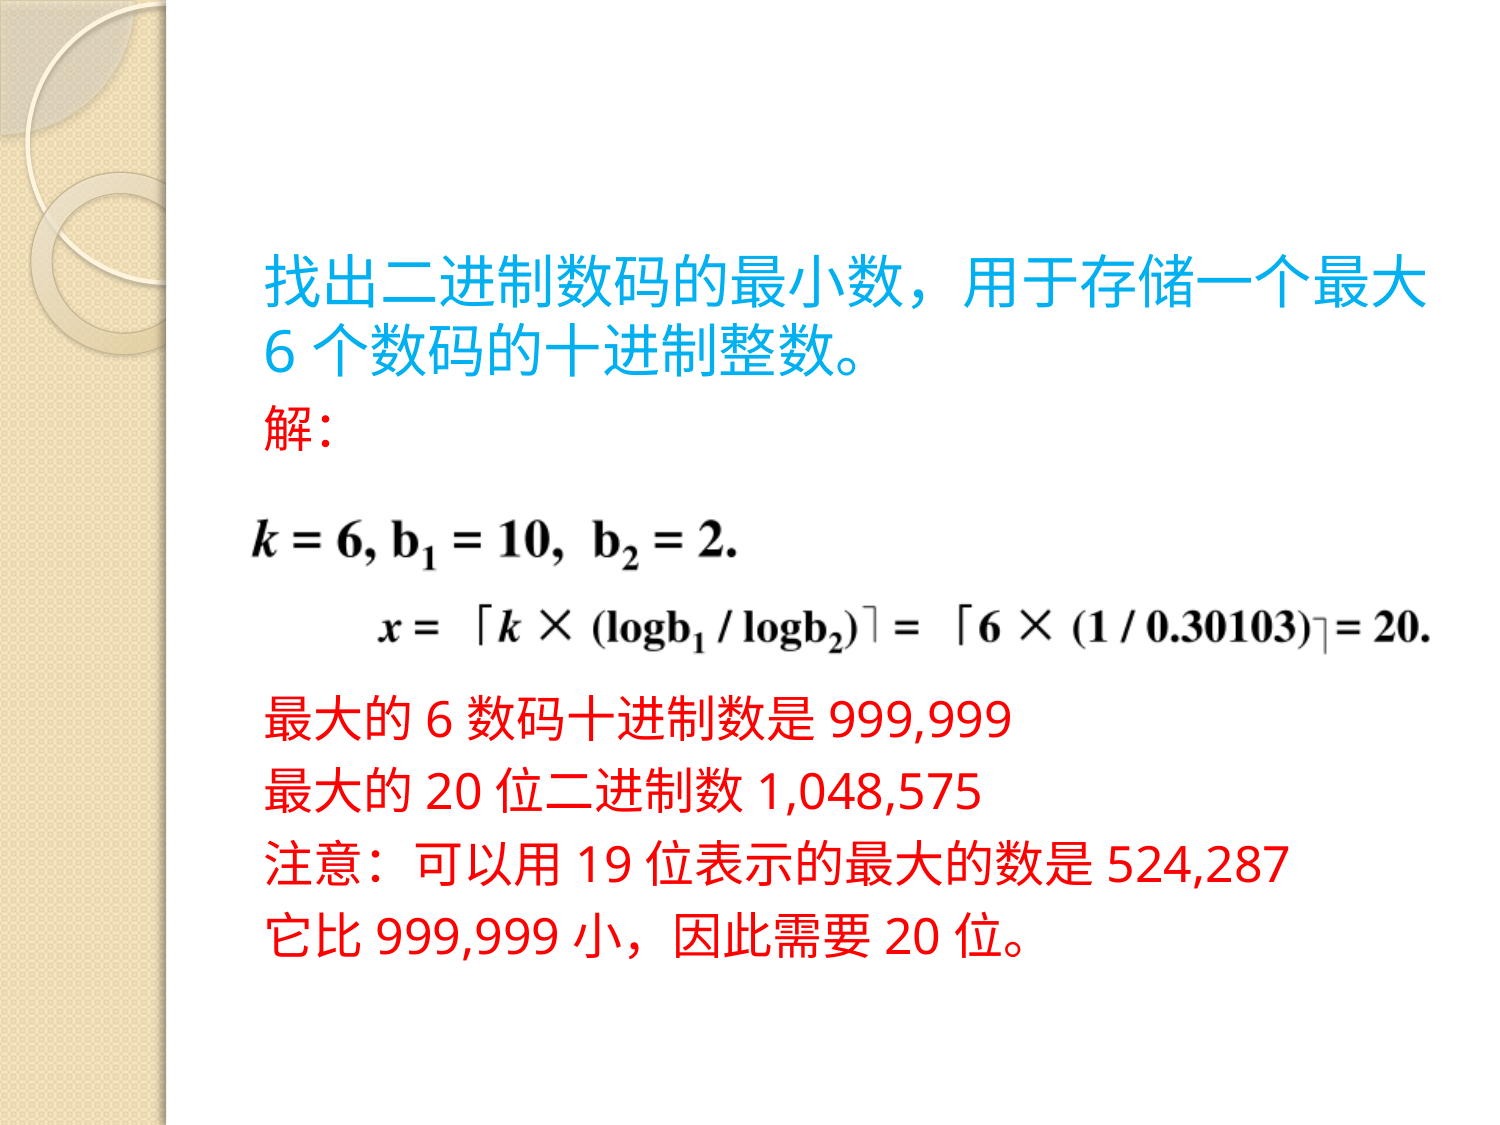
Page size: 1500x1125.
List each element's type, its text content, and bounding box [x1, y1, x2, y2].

list 找出二进制数码的最小数，用于存储一个最大6个数码的十进制整数。 解： 最大的6数码十进制数是999,999 最大的20位二进制数1,048,575 注意：可以用19位表示的最大的数是524,287 它比999,999小，因此需要20位。 [235, 681, 1466, 1025]
list 找出二进制数码的最小数，用于存储一个最大6个数码的十进制整数。 解： 最大的6数码十进制数是999,999 最大的20位二进制数1,048,575 注意：可以用19位表示的最大的数是524,287 它比999,999小，因此需要20位。 [235, 237, 1466, 497]
picture [234, 490, 1459, 683]
